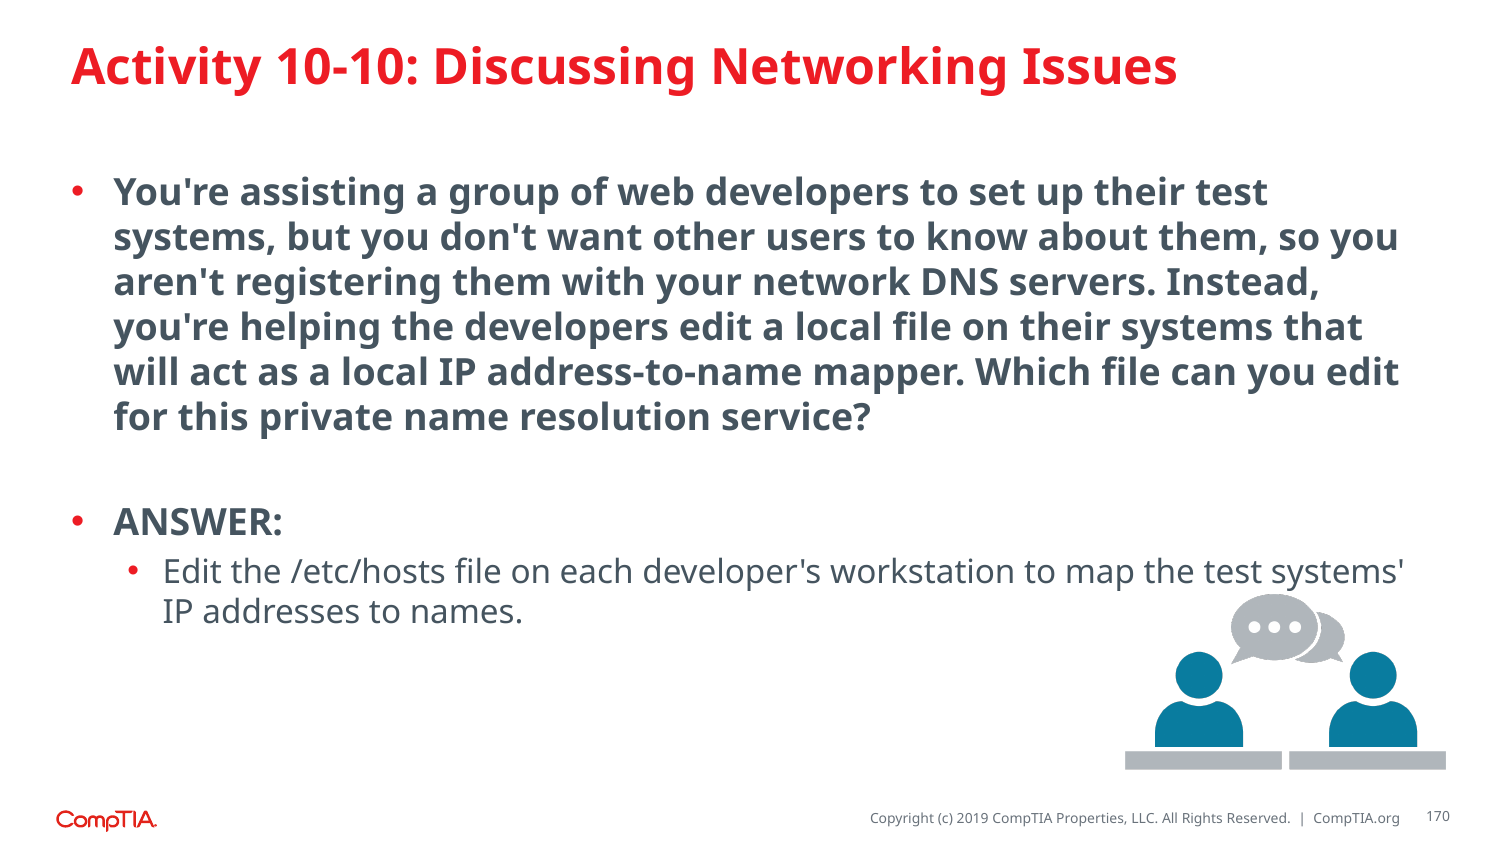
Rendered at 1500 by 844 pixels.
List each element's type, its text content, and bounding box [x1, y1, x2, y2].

picture [1124, 593, 1446, 770]
title Activity 10-10: Discussing Networking Issues [56, 12, 1350, 117]
list You're assisting a group of web developers to set up their test systems, but you don't want other users to know about them, so you aren't registering them with your network DNS servers. Instead, you're helping the developers edit a local file on their systems that will act as a local IP address-to-name mapper. Which file can you edit for this private name resolution service? ANSWER: Edit the /etc/hosts file on each developer's workstation to map the test systems' IP addresses to names. [56, 160, 1444, 768]
slide_number 170 [1407, 800, 1450, 835]
